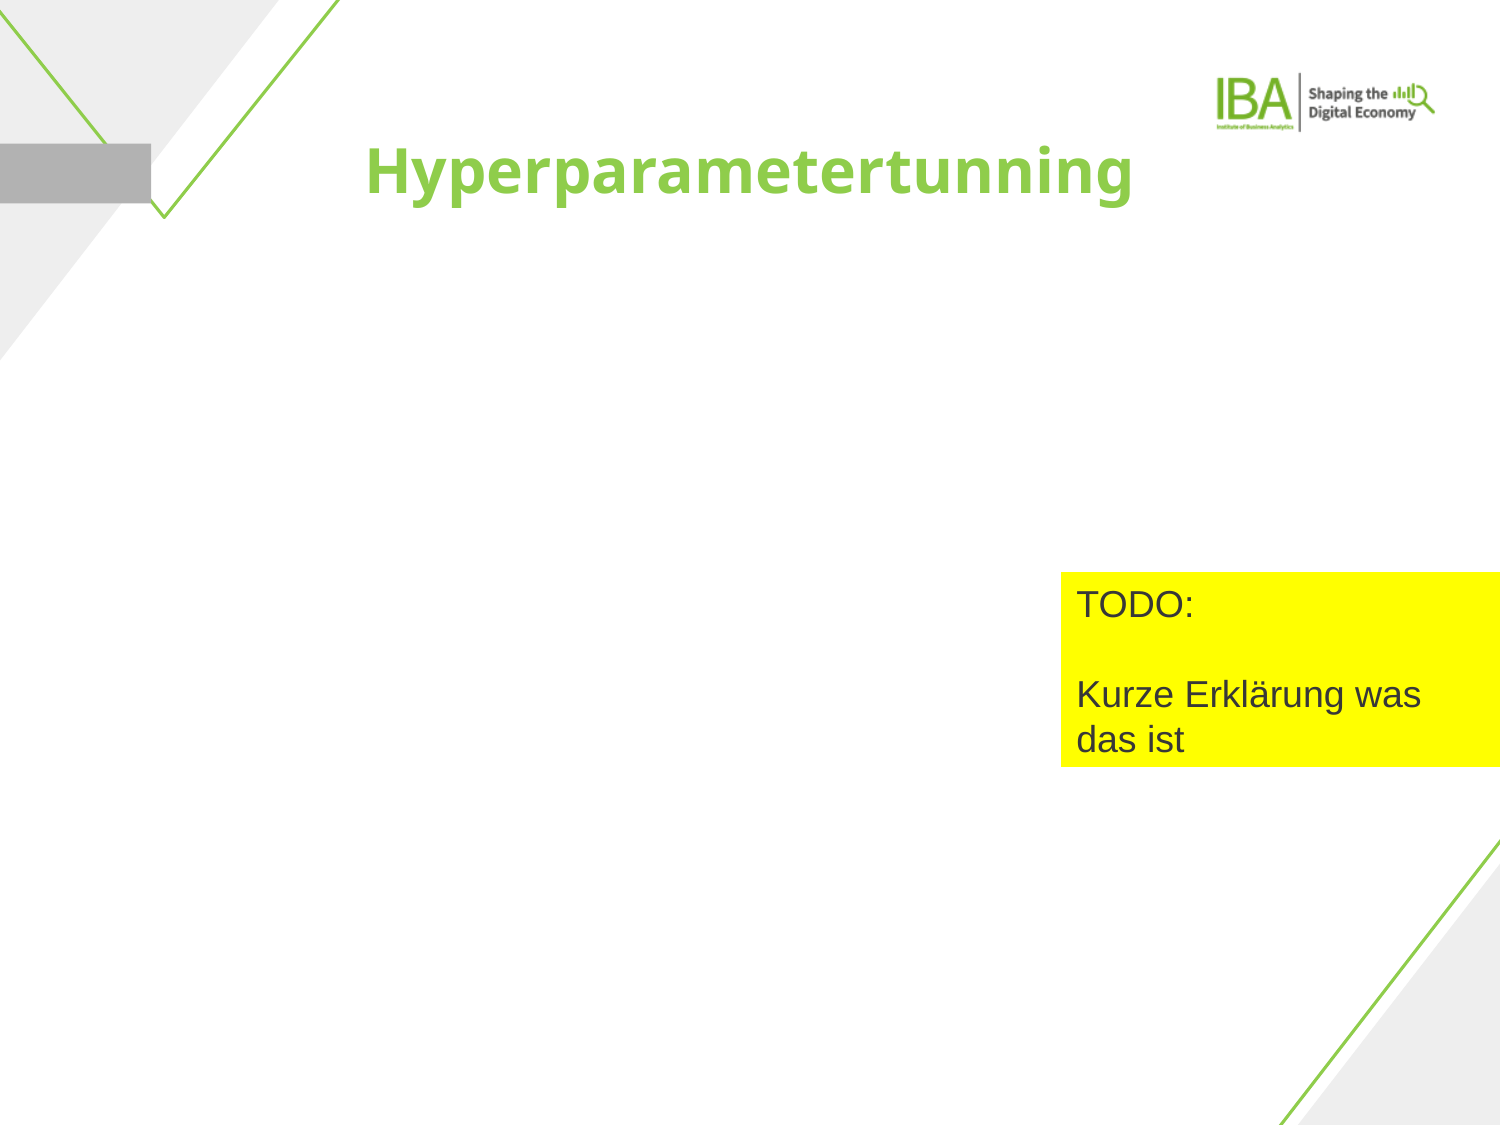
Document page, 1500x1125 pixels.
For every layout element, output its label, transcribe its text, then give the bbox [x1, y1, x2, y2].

picture [1197, 2, 1500, 143]
text_box Hannah [0, 143, 152, 204]
title Hyperparametertunning [146, 116, 1354, 232]
text_box TODO: Kurze Erklärung was das ist [1061, 572, 1500, 767]
